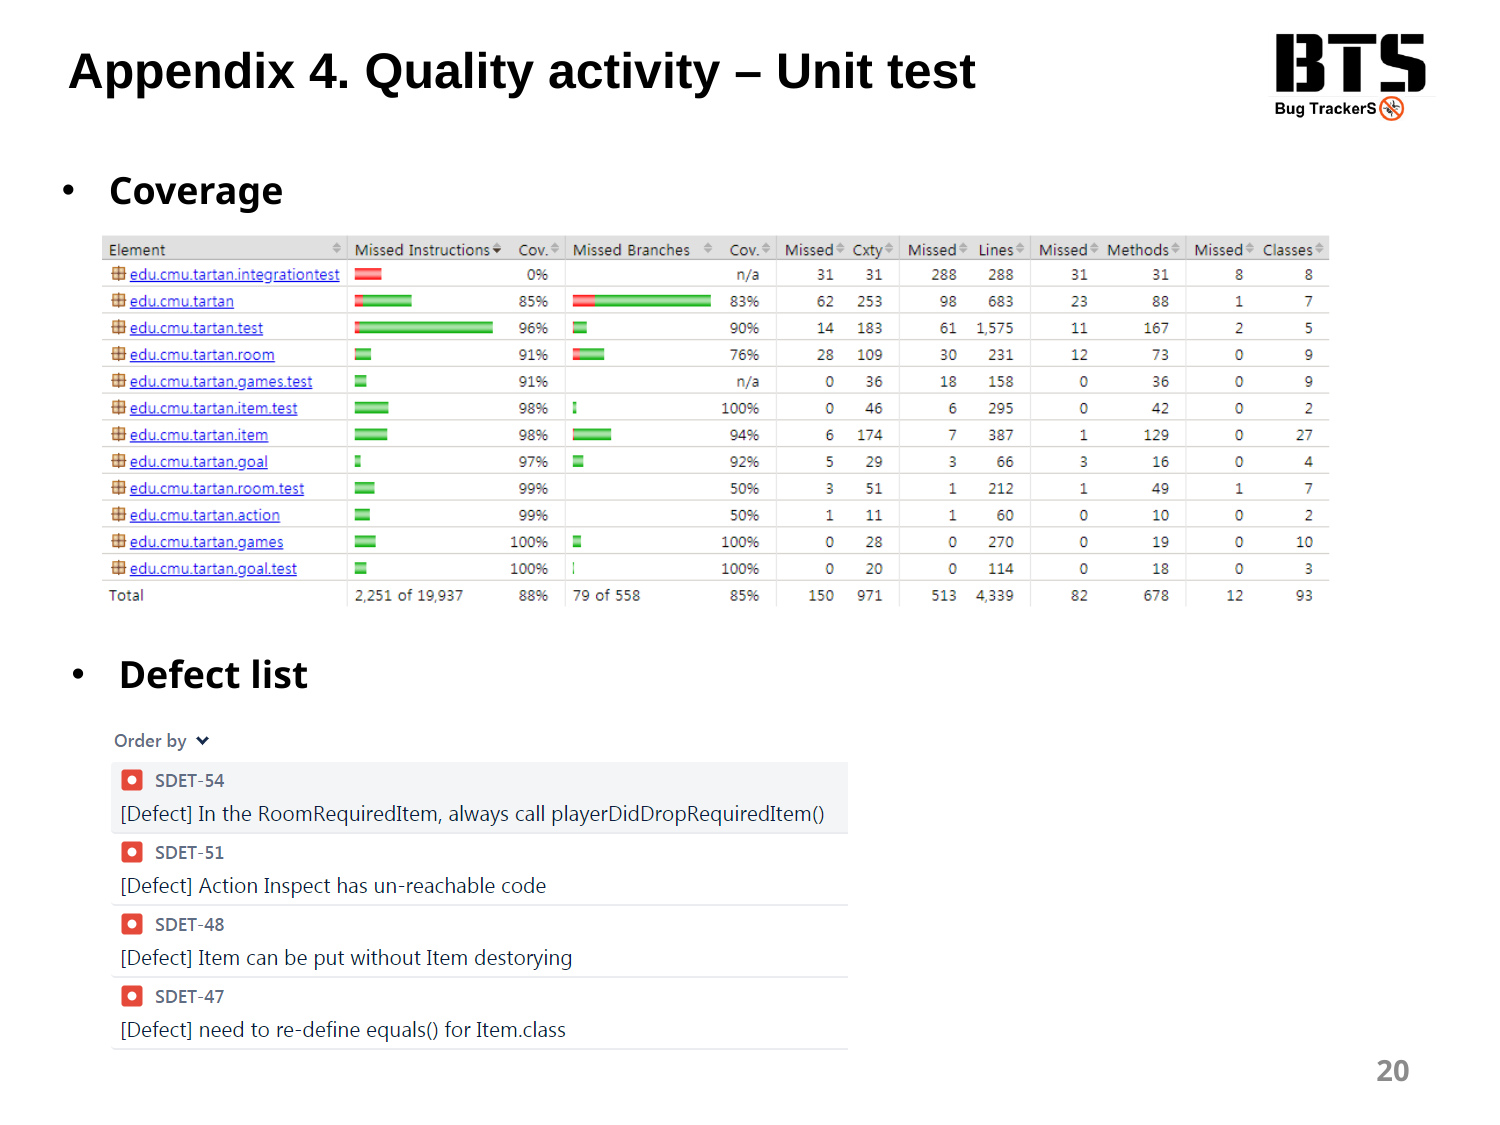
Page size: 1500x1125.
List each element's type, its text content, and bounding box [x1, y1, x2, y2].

text_box Defect list [56, 630, 334, 704]
text_box Coverage [47, 146, 309, 220]
slide_number 20 [1074, 1042, 1425, 1103]
text_box Appendix 4. Quality activity – Unit test [53, 30, 1262, 106]
picture [102, 231, 1342, 610]
picture [1263, 30, 1437, 127]
picture [102, 715, 848, 1064]
